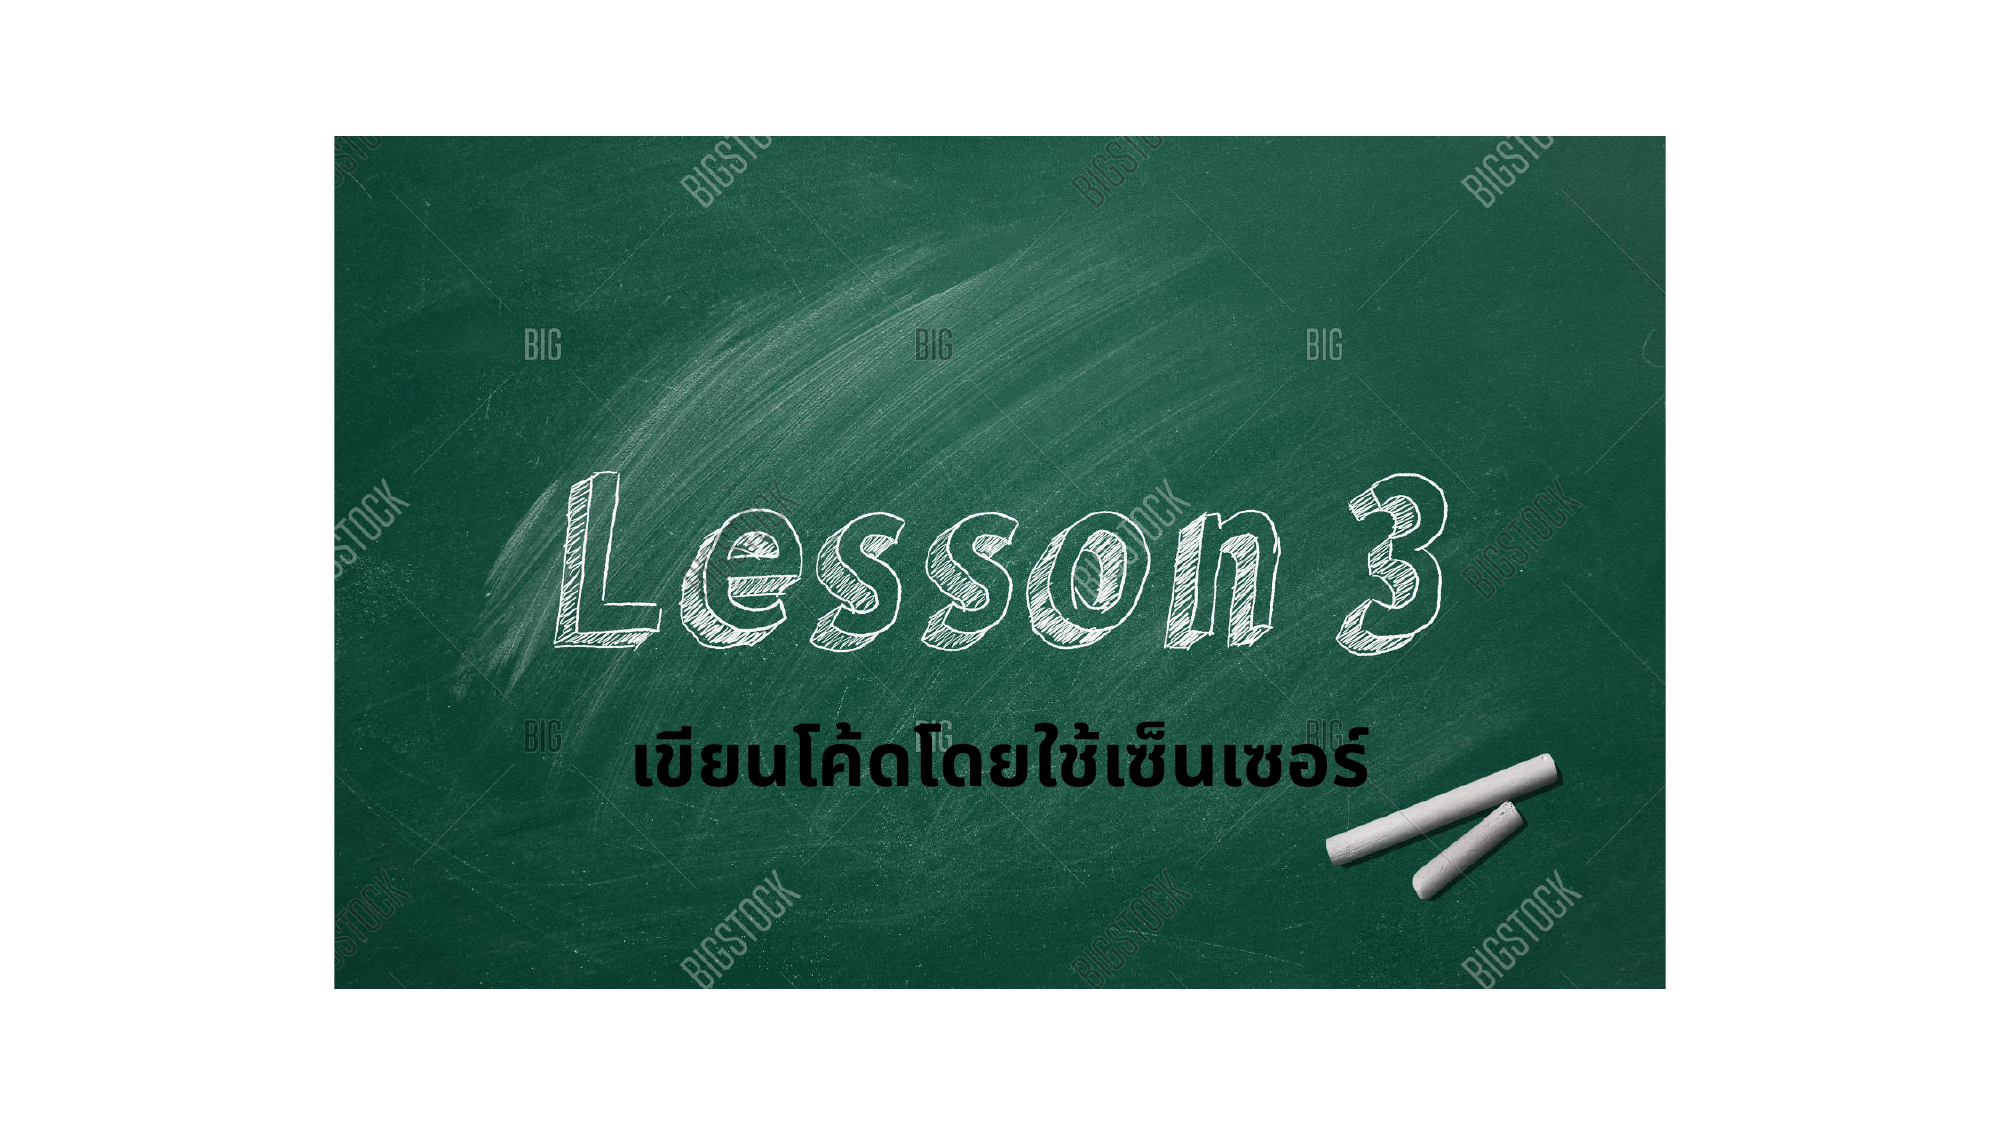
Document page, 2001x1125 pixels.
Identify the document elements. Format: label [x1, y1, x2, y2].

picture [334, 135, 1666, 989]
